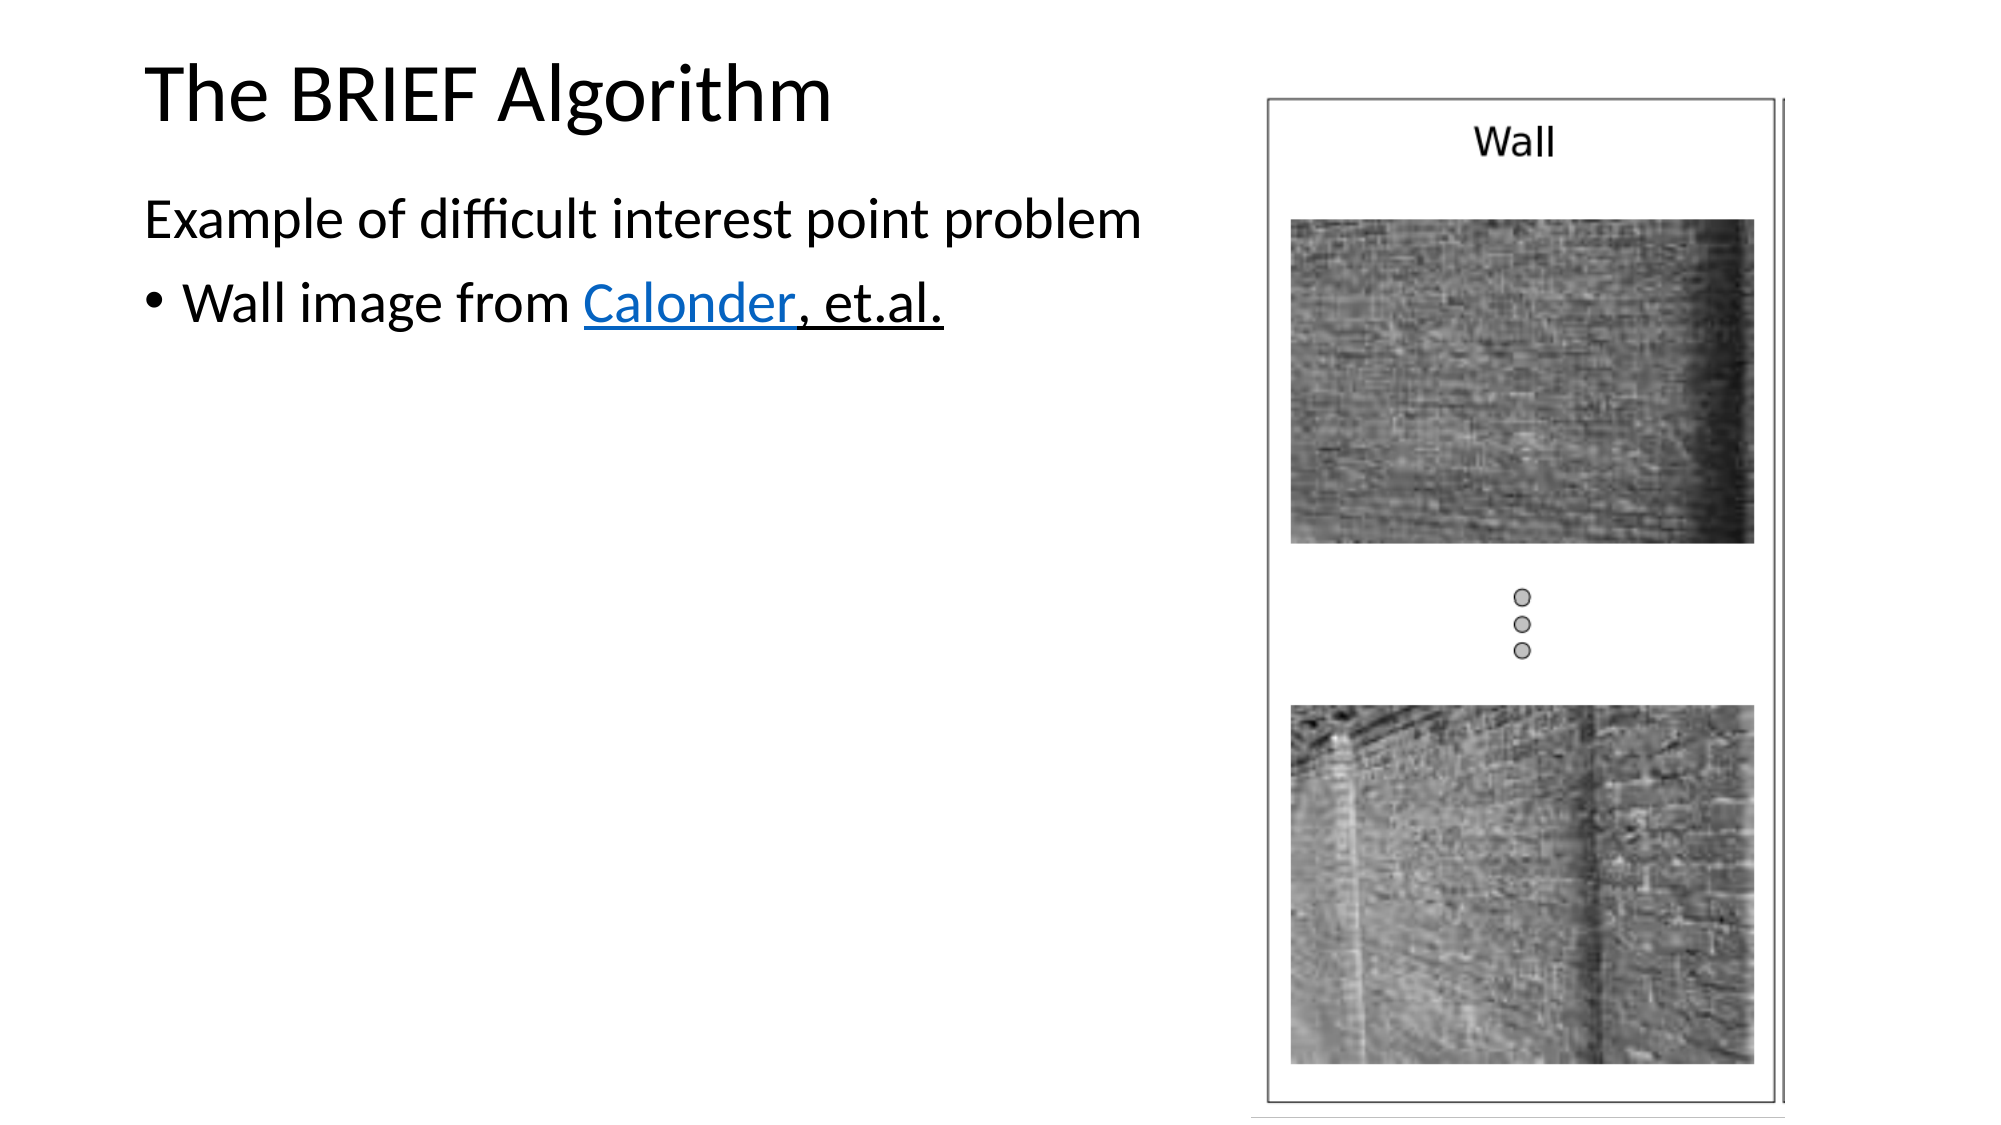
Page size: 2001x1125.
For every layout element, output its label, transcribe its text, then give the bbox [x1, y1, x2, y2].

list Example of difficult interest point problem Wall image from Calonder, et.al. [129, 180, 1186, 1102]
picture [1251, 78, 1785, 1119]
title The BRIEF Algorithm [129, 22, 1855, 166]
